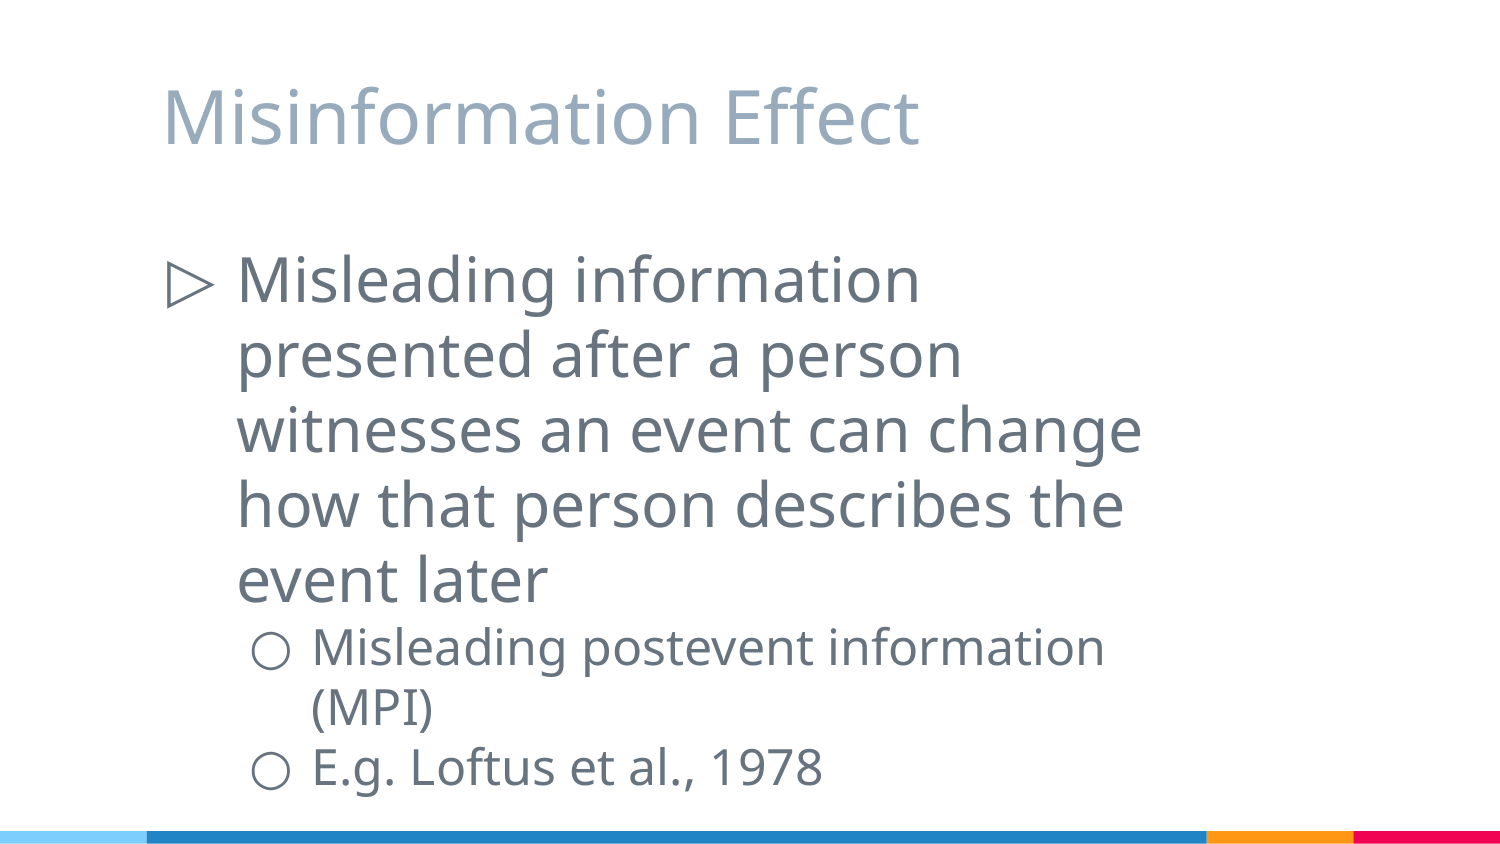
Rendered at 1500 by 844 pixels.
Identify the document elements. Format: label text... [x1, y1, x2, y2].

list Misleading information presented after a person witnesses an event can change how that person describes the event later Misleading postevent information (MPI) E.g. Loftus et al., 1978 [146, 225, 1207, 809]
title Misinformation Effect [146, 33, 1207, 175]
